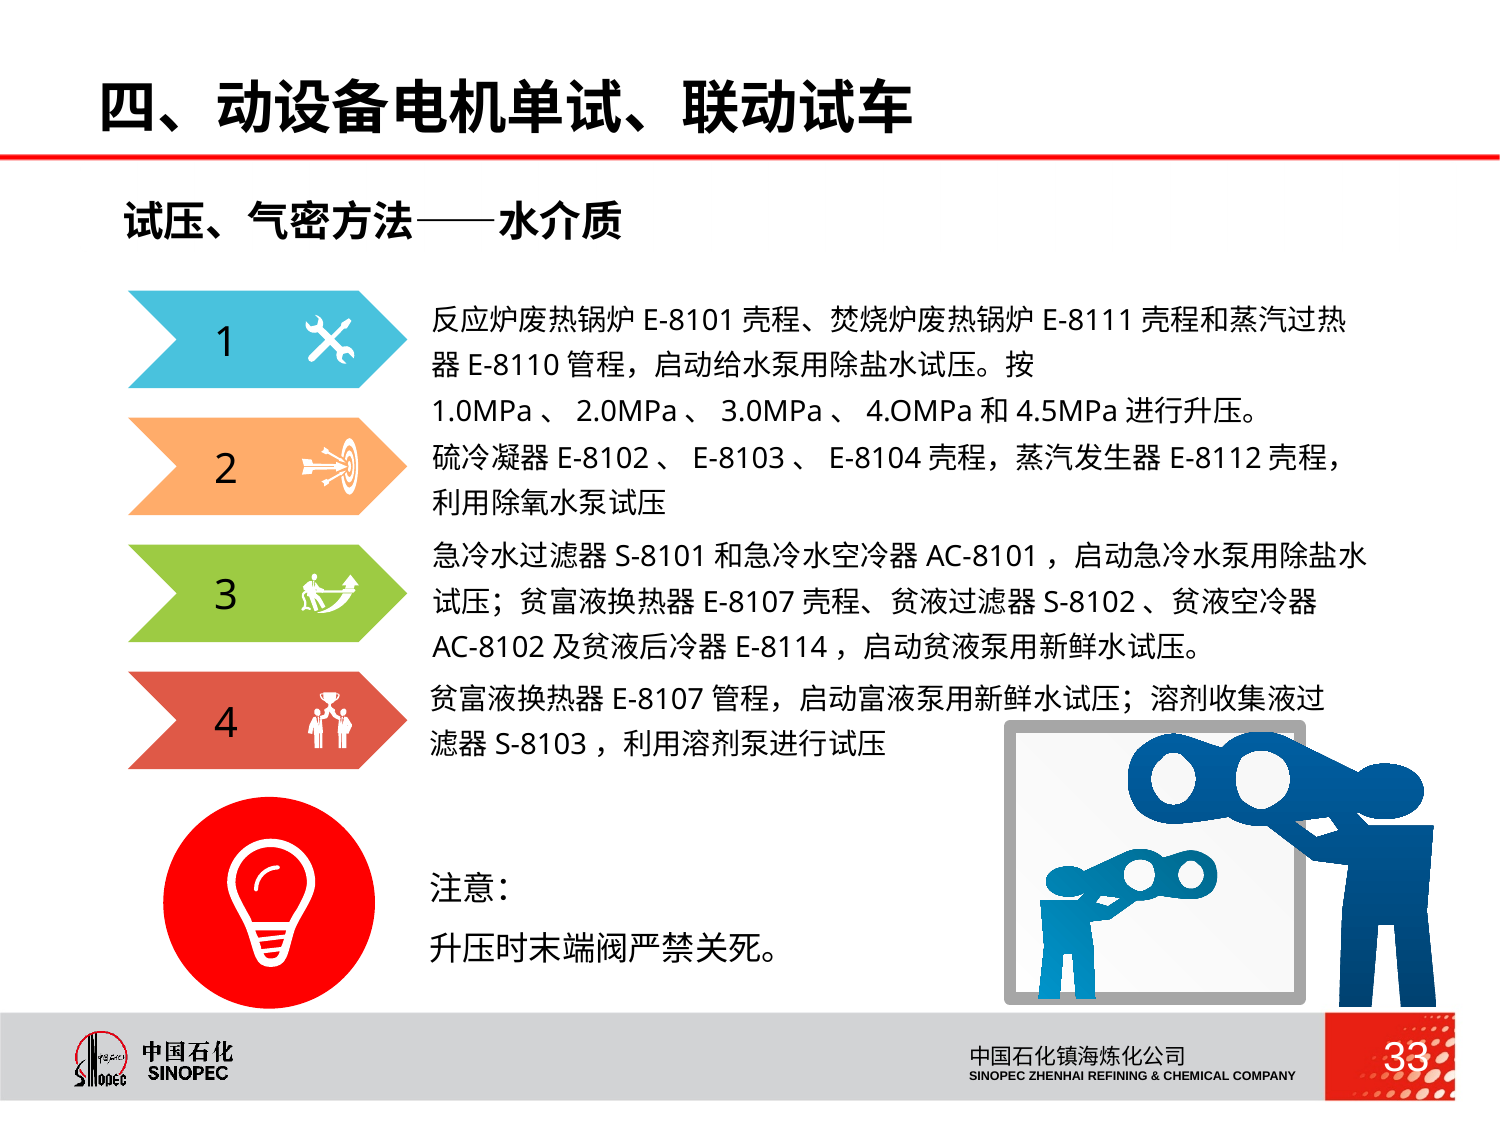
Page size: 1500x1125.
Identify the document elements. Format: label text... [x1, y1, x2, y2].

text_box 3 [127, 544, 408, 643]
text_box SINOPEC ZHENHAI REFINING & CHEMICAL COMPANY [954, 1060, 1373, 1106]
slide_number 33 [1368, 1025, 1470, 1086]
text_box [307, 692, 353, 749]
text_box 急冷水过滤器S-8101和急冷水空冷器AC-8101，启动急冷水泵用除盐水试压；贫富液换热器E-8107壳程、贫液过滤器S-8102、贫液空冷器AC-8102及贫液后冷器E-8114，启动贫液泵用新鲜水试压。 [417, 519, 1386, 671]
text_box 硫冷凝器E-8102、E-8103、E-8104壳程，蒸汽发生器E-8112壳程，利用除氧水泵试压 [417, 421, 1362, 519]
text_box [253, 865, 280, 892]
text_box [305, 314, 355, 364]
text_box 贫富液换热器E-8107管程，启动富液泵用新鲜水试压；溶剂收集液过滤器S-8103，利用溶剂泵进行试压 [414, 662, 1369, 768]
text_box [300, 573, 360, 614]
text_box 2 [127, 417, 408, 516]
text_box [1036, 846, 1220, 1001]
text_box [1008, 725, 1302, 1001]
text_box 试压、气密方法——水介质 [100, 182, 1441, 234]
text_box 4 [127, 671, 408, 770]
text_box [227, 838, 316, 967]
text_box [301, 438, 359, 495]
text_box 1 [127, 290, 408, 389]
text_box [1125, 729, 1439, 1010]
text_box 中国石化镇海炼化公司 [954, 1034, 1317, 1060]
text_box 反应炉废热锅炉E-8101壳程、焚烧炉废热锅炉E-8111壳程和蒸汽过热器E-8110管程，启动给水泵用除盐水试压。按1.0MPa、2.0MPa、3.0MPa、4.OMPa和4.5MPa进行升压。 [416, 283, 1365, 435]
text_box [163, 796, 376, 1009]
text_box 注意： 升压时末端阀严禁关死。 [414, 839, 820, 975]
picture [0, 0, 1500, 1125]
text_box 四、动设备电机单试、联动试车 [87, 64, 1046, 144]
